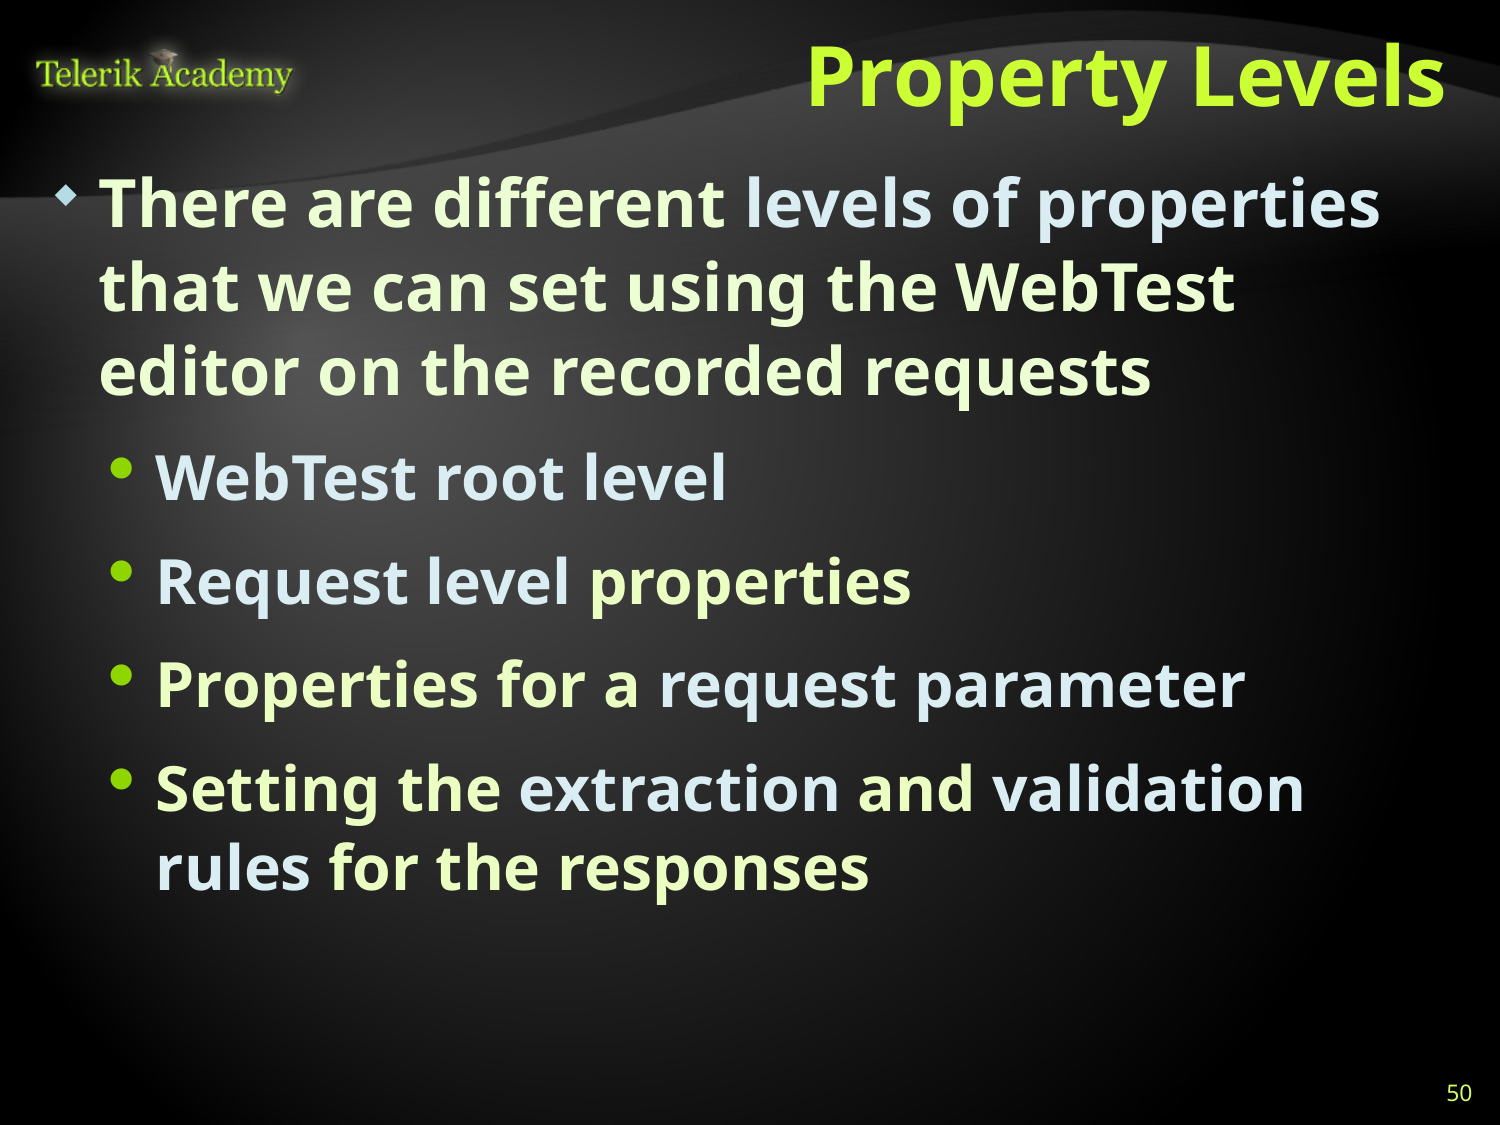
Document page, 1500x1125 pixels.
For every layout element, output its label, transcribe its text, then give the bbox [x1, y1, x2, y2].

title Property Levels [300, 12, 1463, 149]
slide_number 50 [1412, 1074, 1488, 1113]
list There are different levels of properties that we can set using the WebTest editor on the recorded requests WebTest root level Request level properties Properties for a request parameter Setting the extraction and validation rules for the responses [37, 149, 1463, 1100]
picture [0, 0, 1500, 1125]
